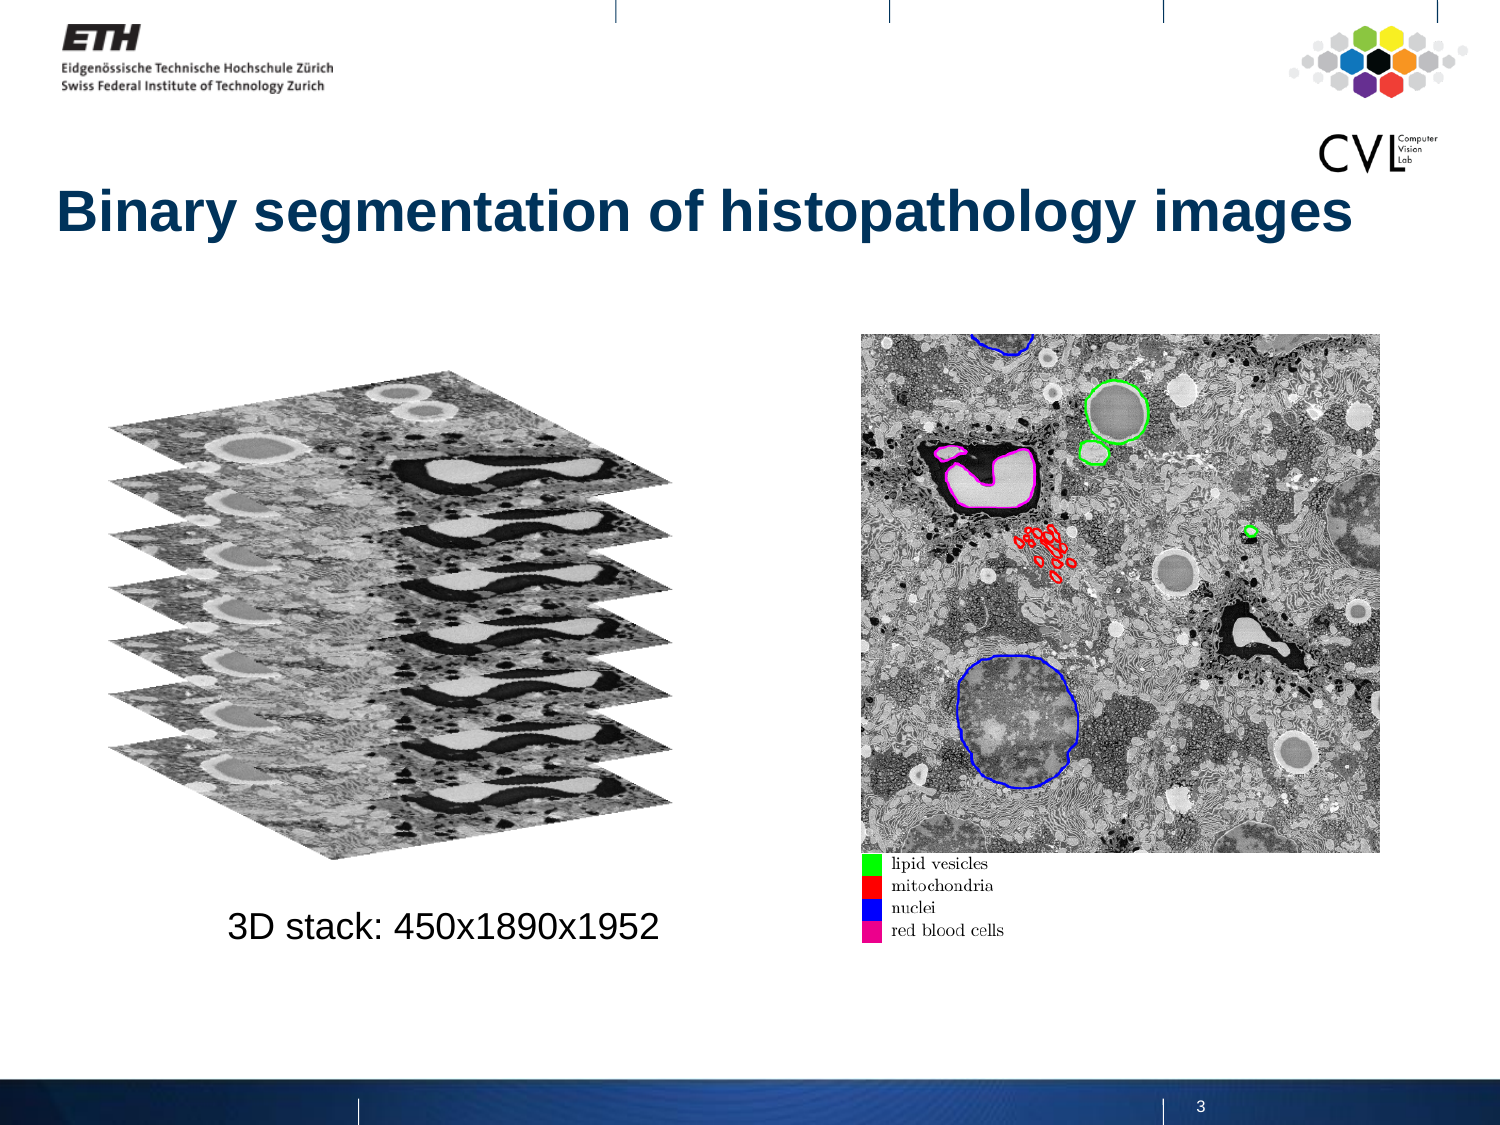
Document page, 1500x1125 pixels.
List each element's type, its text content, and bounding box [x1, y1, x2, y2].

text_box Binary segmentation of histopathology images [56, 167, 1432, 230]
text_box [56, 230, 1432, 998]
picture [1287, 24, 1469, 174]
text_box 3 [1181, 1088, 1451, 1125]
picture [809, 299, 1432, 949]
text_box 3D stack: 450x1890x1952 [212, 894, 755, 955]
picture [62, 24, 333, 94]
picture [0, 1078, 1500, 1125]
picture [55, 365, 701, 863]
